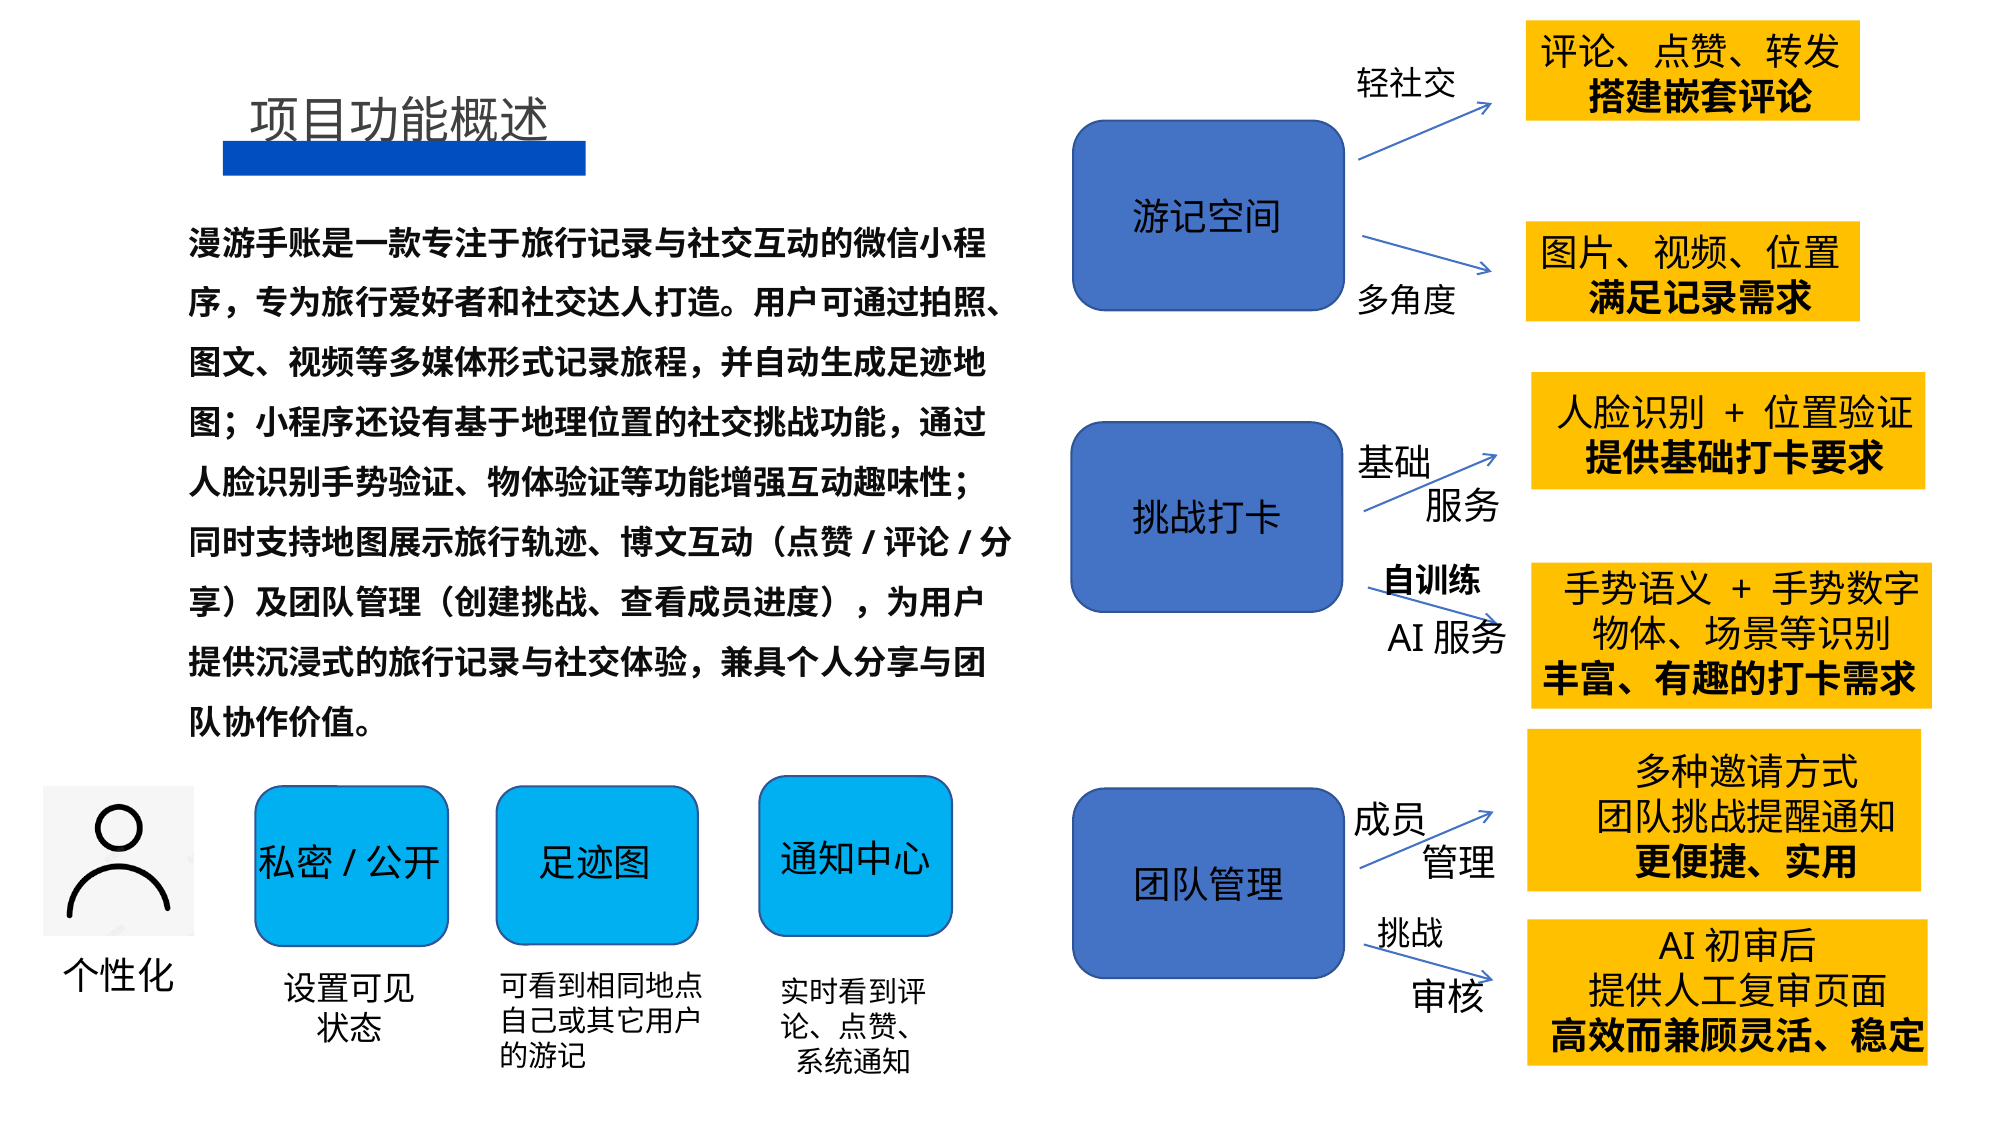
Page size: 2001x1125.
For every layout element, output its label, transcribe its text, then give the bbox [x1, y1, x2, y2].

text_box [758, 775, 954, 828]
text_box [1070, 421, 1344, 613]
text_box AI服务 [1363, 606, 1533, 667]
text_box [258, 934, 445, 948]
text_box 足迹图 [524, 831, 667, 891]
text_box 人脸识别 + 位置验证 提供基础打卡要求 [1531, 381, 1939, 478]
text_box 通知中心 [748, 828, 963, 884]
text_box [1526, 728, 1922, 831]
text_box [1526, 837, 1922, 892]
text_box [1359, 811, 1494, 869]
text_box 挑战 [1295, 904, 1526, 960]
text_box 项目功能概述 [234, 81, 937, 156]
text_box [1367, 587, 1498, 624]
text_box [1072, 119, 1346, 312]
text_box AI初审后 提供人工复审页面 高效而兼顾灵活、稳定 [1523, 914, 1953, 1065]
text_box 自训练 [1316, 551, 1548, 607]
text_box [1363, 454, 1498, 512]
text_box 成员 [1338, 788, 1479, 849]
text_box 多角度 [1321, 271, 1493, 327]
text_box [1363, 944, 1494, 981]
text_box 个性化 [33, 944, 203, 1005]
text_box 图片、视频、位置 满足记录需求 [1525, 221, 1876, 326]
text_box [1072, 787, 1346, 980]
text_box 可看到相同地点自己或其它用户的游记 [484, 960, 740, 1080]
text_box [1530, 371, 1926, 475]
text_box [1358, 103, 1493, 160]
text_box 评论、点赞、转发 搭建嵌套评论 [1525, 20, 1876, 126]
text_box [1362, 235, 1492, 272]
text_box 团队管理 [1087, 853, 1330, 913]
text_box 游记空间 [1103, 185, 1311, 245]
text_box 服务 [1378, 475, 1548, 535]
text_box 实时看到评论、点赞、系统通知 [759, 965, 948, 1068]
text_box 手势语义 + 手势数字 物体、场景等识别 丰富、有趣的打卡需求 [1527, 557, 1957, 708]
text_box [495, 785, 699, 946]
text_box 基础 [1342, 431, 1483, 492]
text_box 漫游手账是一款专注于旅行记录与社交互动的微信小程序，专为旅行爱好者和社交达人打造。用户可通过拍照、图文、视频等多媒体形式记录旅程，并自动生成足迹地图；小程序还设有基于地理位置的社交挑战功能，通过人脸识别手势验证、物体验证等功能增强互动趣味性；同时支持地图展示旅行轨迹、博文互动（点赞/评论/分享）及团队管理（创建挑战、查看成员进度），为用户提供沉浸式的旅行记录与社交体验，兼具个人分享与团队协作价值。 [174, 194, 1034, 749]
text_box 轻社交 [1291, 54, 1523, 110]
text_box 多种邀请方式 团队挑战提醒通知 更便捷、实用 [1543, 740, 1951, 837]
text_box 审核 [1363, 965, 1533, 1026]
picture [43, 786, 194, 936]
text_box [222, 140, 587, 177]
text_box 管理 [1374, 831, 1544, 891]
text_box 私密/公开 [242, 786, 457, 934]
text_box 挑战打卡 [1103, 486, 1311, 547]
text_box [758, 884, 954, 937]
text_box 设置可见状态 [255, 960, 444, 1062]
text_box [1548, 478, 1926, 490]
